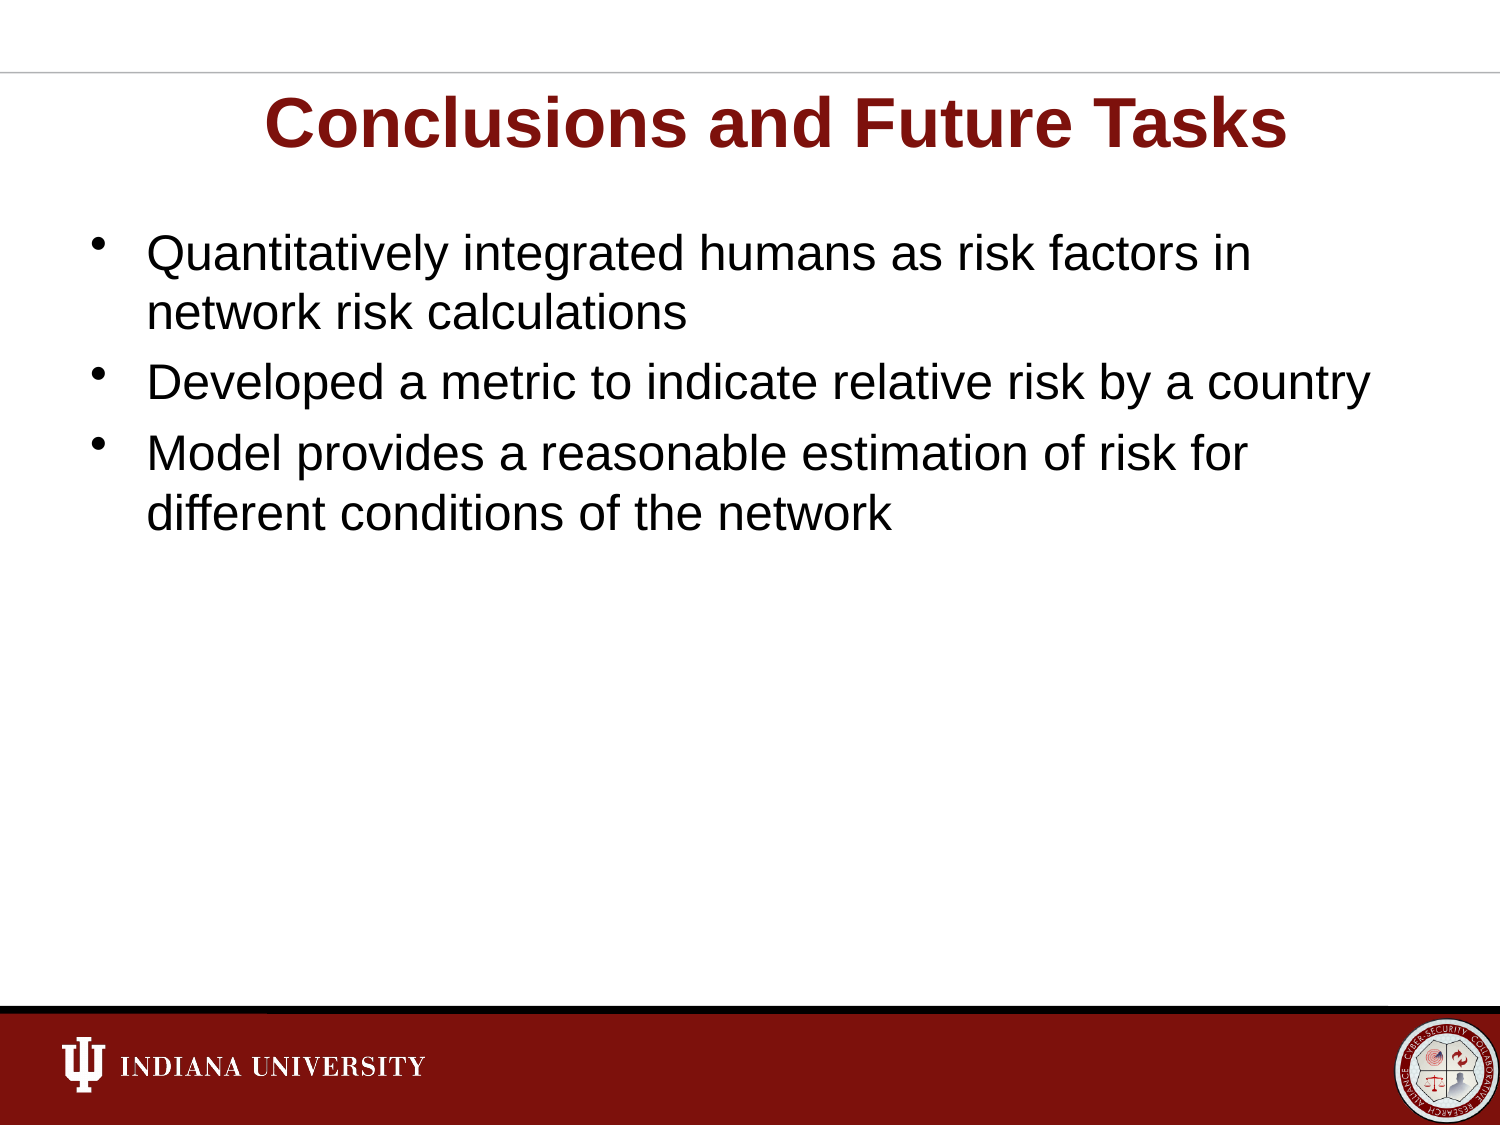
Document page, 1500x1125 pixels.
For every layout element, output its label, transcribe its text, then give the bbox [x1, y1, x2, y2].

picture [1393, 1016, 1500, 1124]
picture [62, 1037, 425, 1098]
list Quantitatively integrated humans as risk factors in network risk calculations Developed a metric to indicate relative risk by a country Model provides a reasonable estimation of risk for different conditions of the network [74, 212, 1426, 863]
title Conclusions and Future Tasks [249, 24, 1455, 213]
